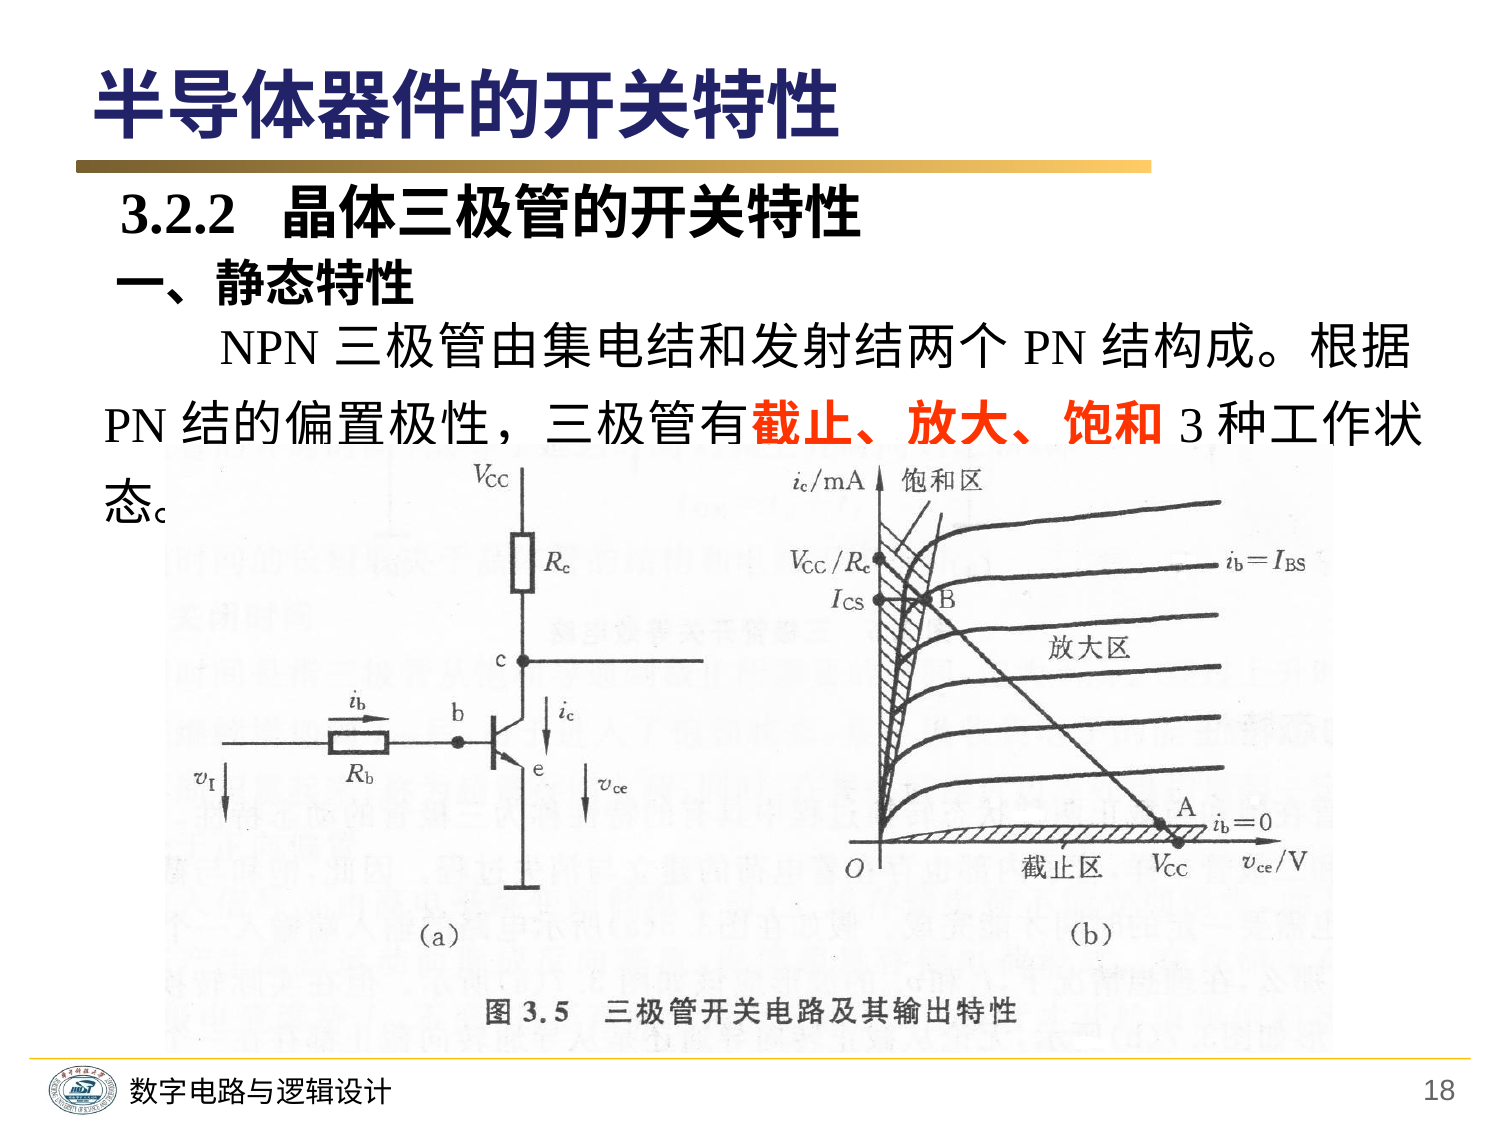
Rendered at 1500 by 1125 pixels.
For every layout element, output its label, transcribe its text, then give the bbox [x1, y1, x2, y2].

text_box 3.2.2 晶体三极管的开关特性 [92, 167, 901, 253]
picture [46, 1063, 119, 1116]
text_box 18 [1120, 1063, 1471, 1125]
text_box 一、静态特性 [100, 243, 501, 319]
text_box 数字电路与逻辑设计 [114, 1065, 429, 1116]
picture [165, 444, 1333, 1053]
text_box NPN三极管由集电结和发射结两个PN结构成。根据PN结的偏置极性，三极管有截止、放大、饱和3种工作状态。 [88, 289, 1439, 539]
text_box 半导体器件的开关特性 [76, 45, 1424, 161]
